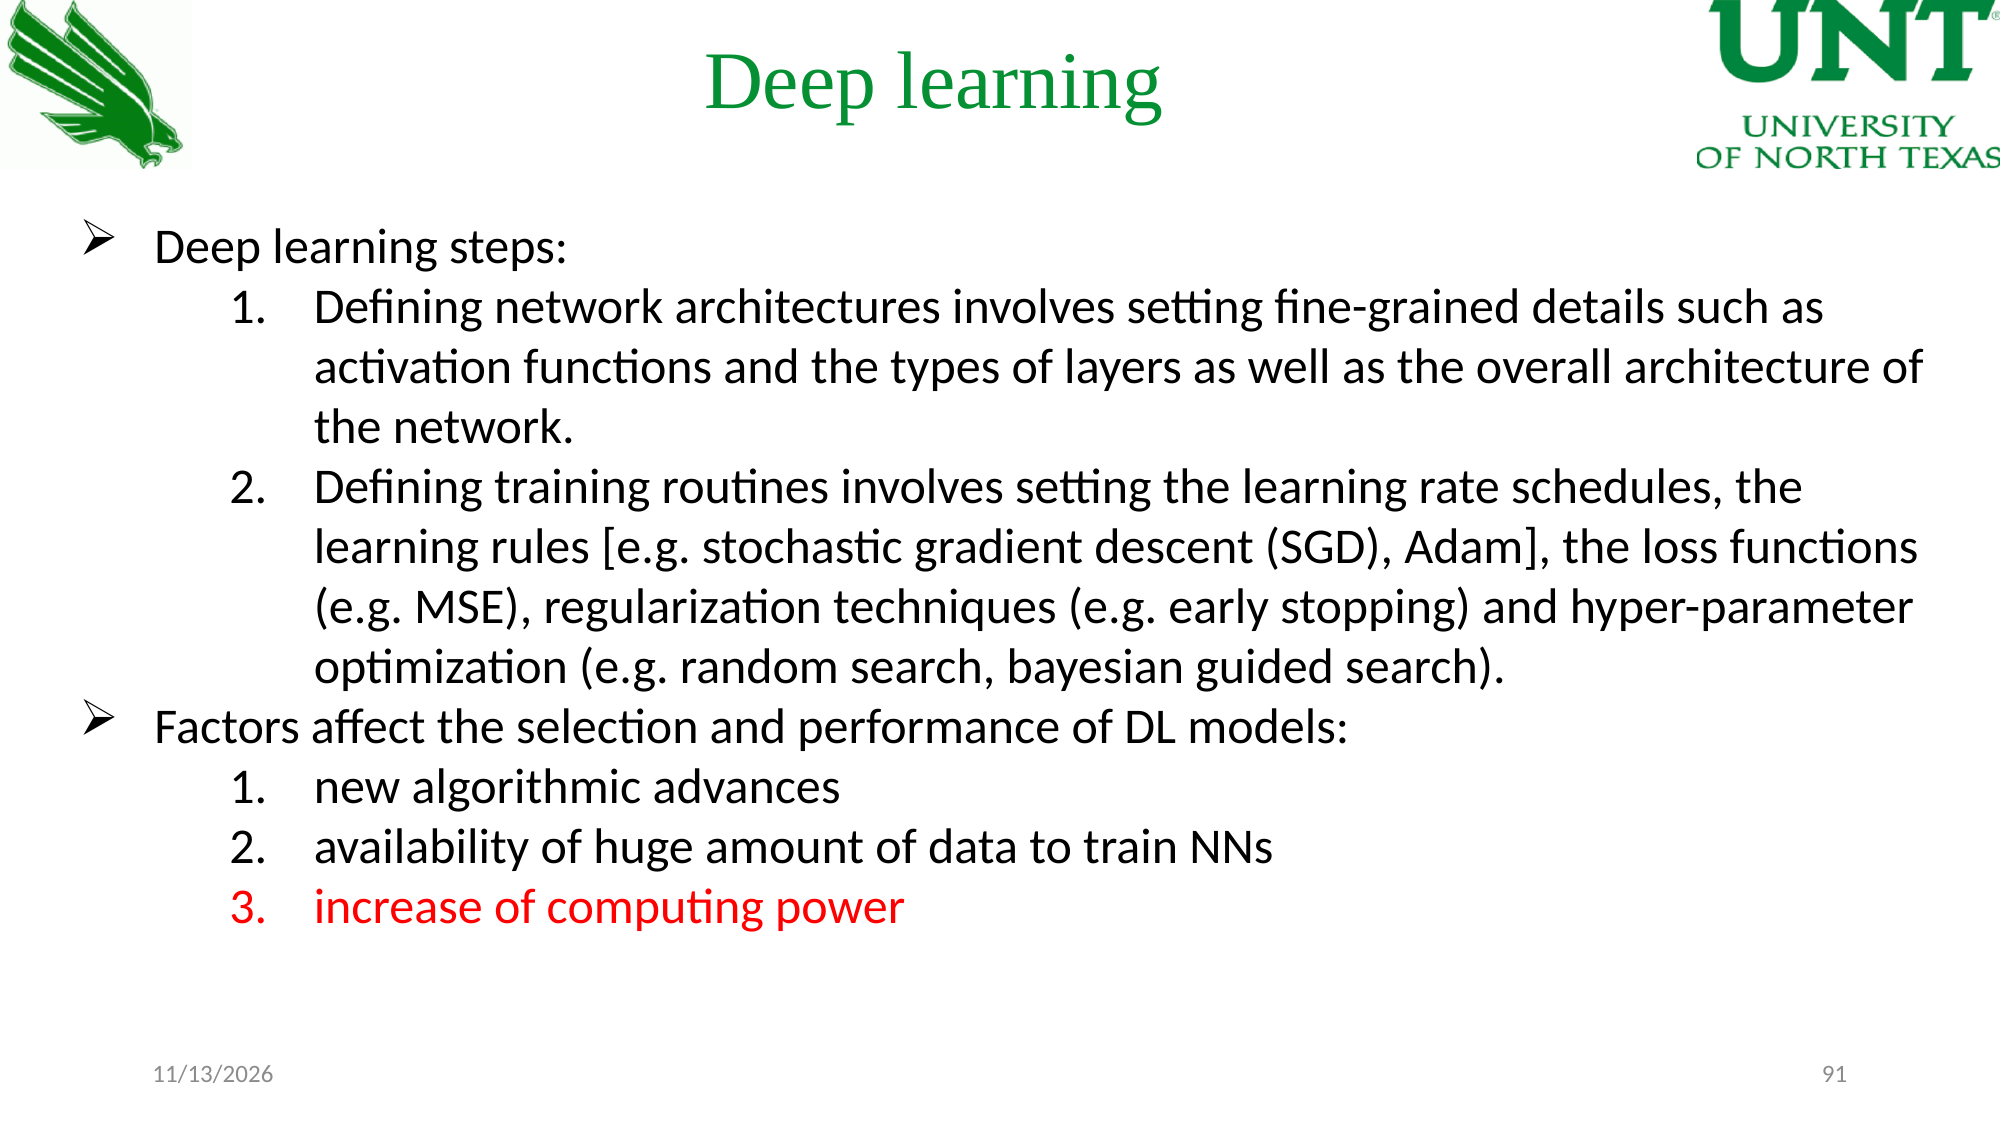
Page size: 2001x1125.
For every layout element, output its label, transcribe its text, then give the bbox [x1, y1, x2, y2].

text_box Deep learning steps: Defining network architectures involves setting fine-grained details such as activation functions and the types of layers as well as the overall architecture of the network. Defining training routines involves setting the learning rate schedules, the learning rules [e.g. stochastic gradient descent (SGD), Adam], the loss functions (e.g. MSE), regularization techniques (e.g. early stopping) and hyper-parameter optimization (e.g. random search, bayesian guided search). Factors affect the selection and performance of DL models: new algorithmic advances availability of huge amount of data to train NNs increase of computing power [64, 206, 1988, 941]
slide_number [137, 1042, 588, 1103]
slide_number 91 [1412, 1042, 1863, 1103]
picture [0, 0, 192, 169]
text_box Deep learning [244, 31, 1645, 134]
picture [1697, 0, 2000, 169]
